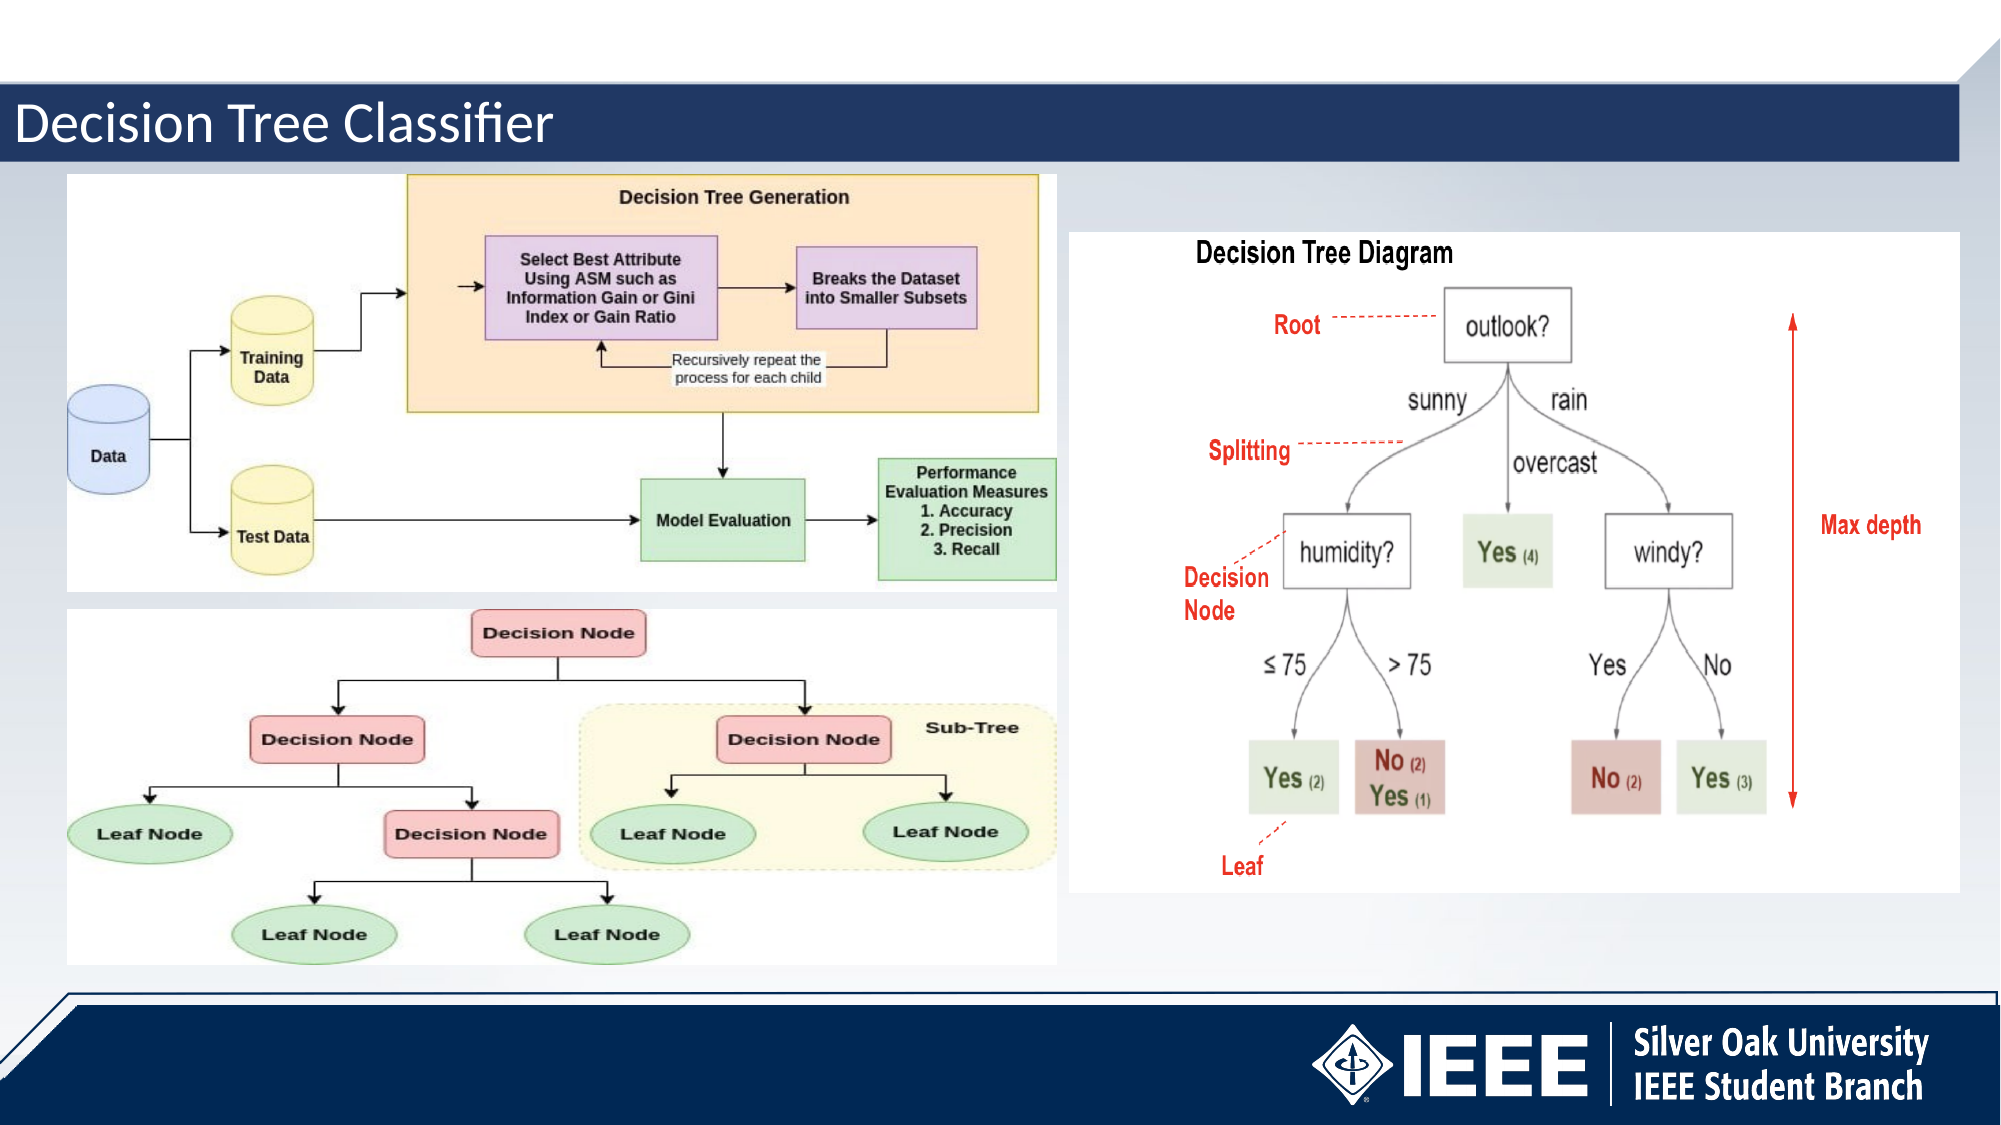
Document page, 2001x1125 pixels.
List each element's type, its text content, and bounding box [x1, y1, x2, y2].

picture [0, 0, 2001, 1125]
text_box Decision Tree Classifier [0, 84, 1960, 162]
